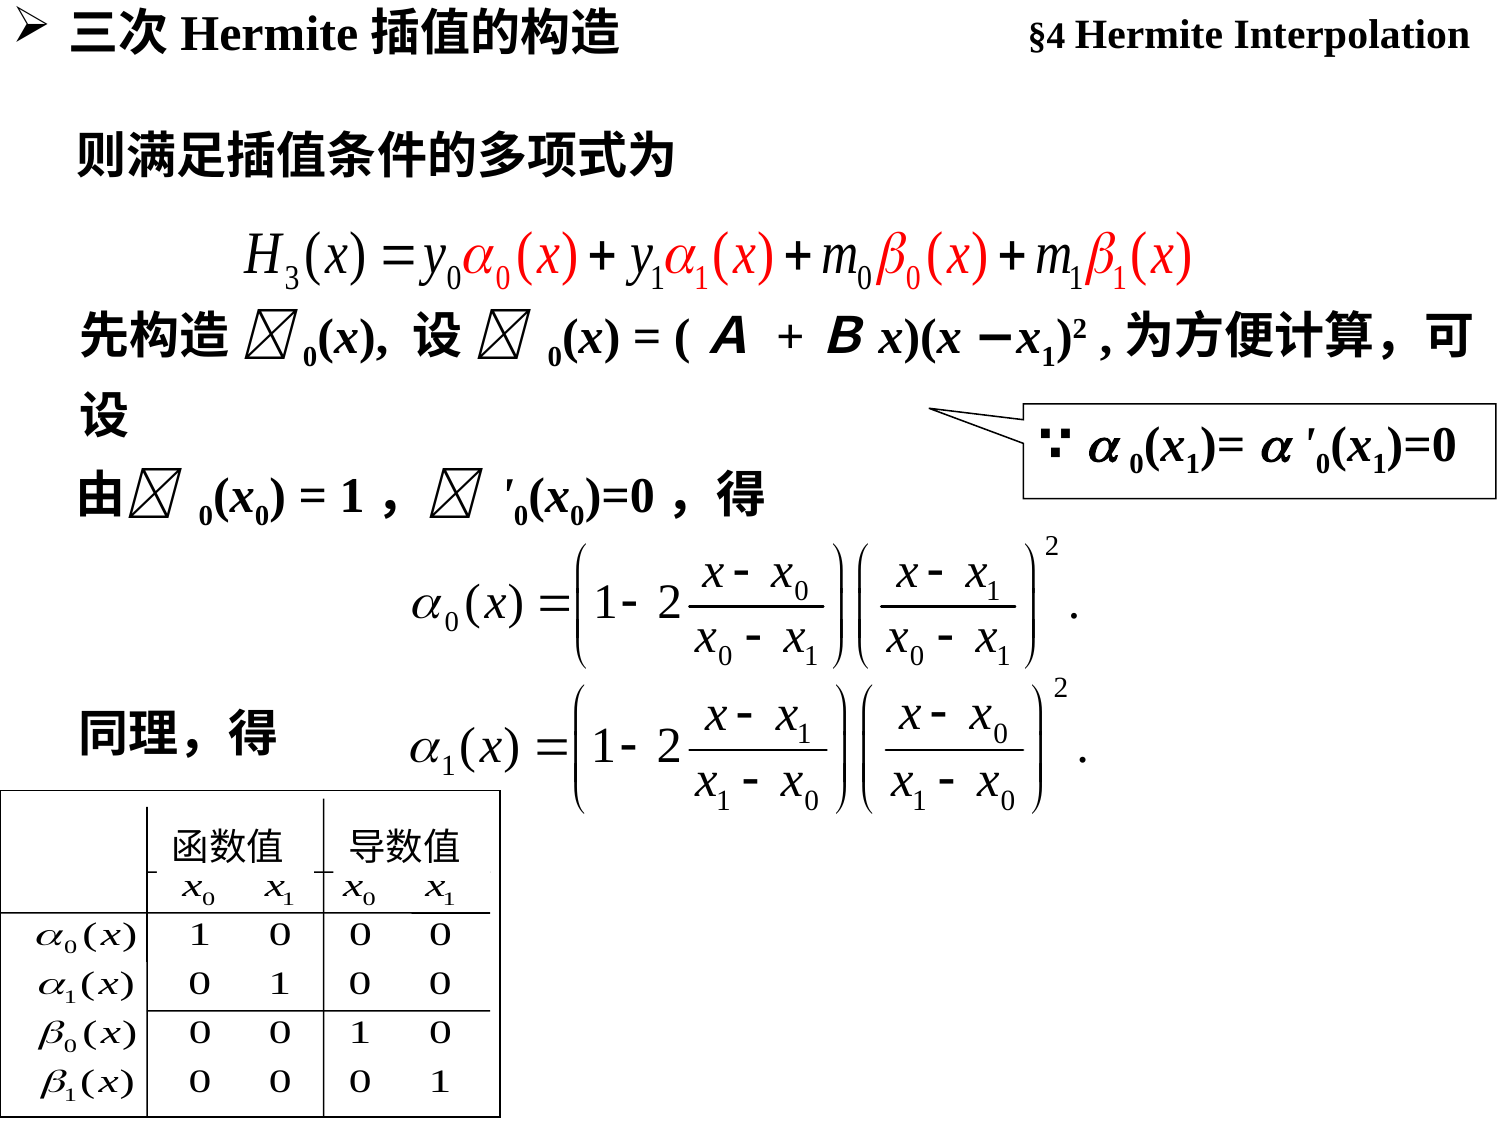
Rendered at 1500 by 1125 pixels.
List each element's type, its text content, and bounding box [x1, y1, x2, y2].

text_box 先构造 0(x), 设  0(x) = (Ａ +Ｂx)(x −x1)2 ,为方便计算，可设 [64, 313, 1500, 421]
text_box 三次Hermite插值的构造 [0, 0, 1323, 70]
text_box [234, 213, 1204, 304]
text_box §4 Hermite Interpolation [1323, 0, 1500, 50]
text_box 则满足插值条件的多项式为 [62, 115, 984, 191]
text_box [403, 665, 1097, 826]
text_box 由 0(x0) = 1， '0(x0)=0，得 [60, 455, 1431, 709]
text_box 同理，得 [64, 694, 314, 769]
text_box ∵  0(x1)=  '0(x1)=0 [928, 403, 1496, 499]
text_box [404, 523, 1087, 665]
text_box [0, 790, 500, 1117]
